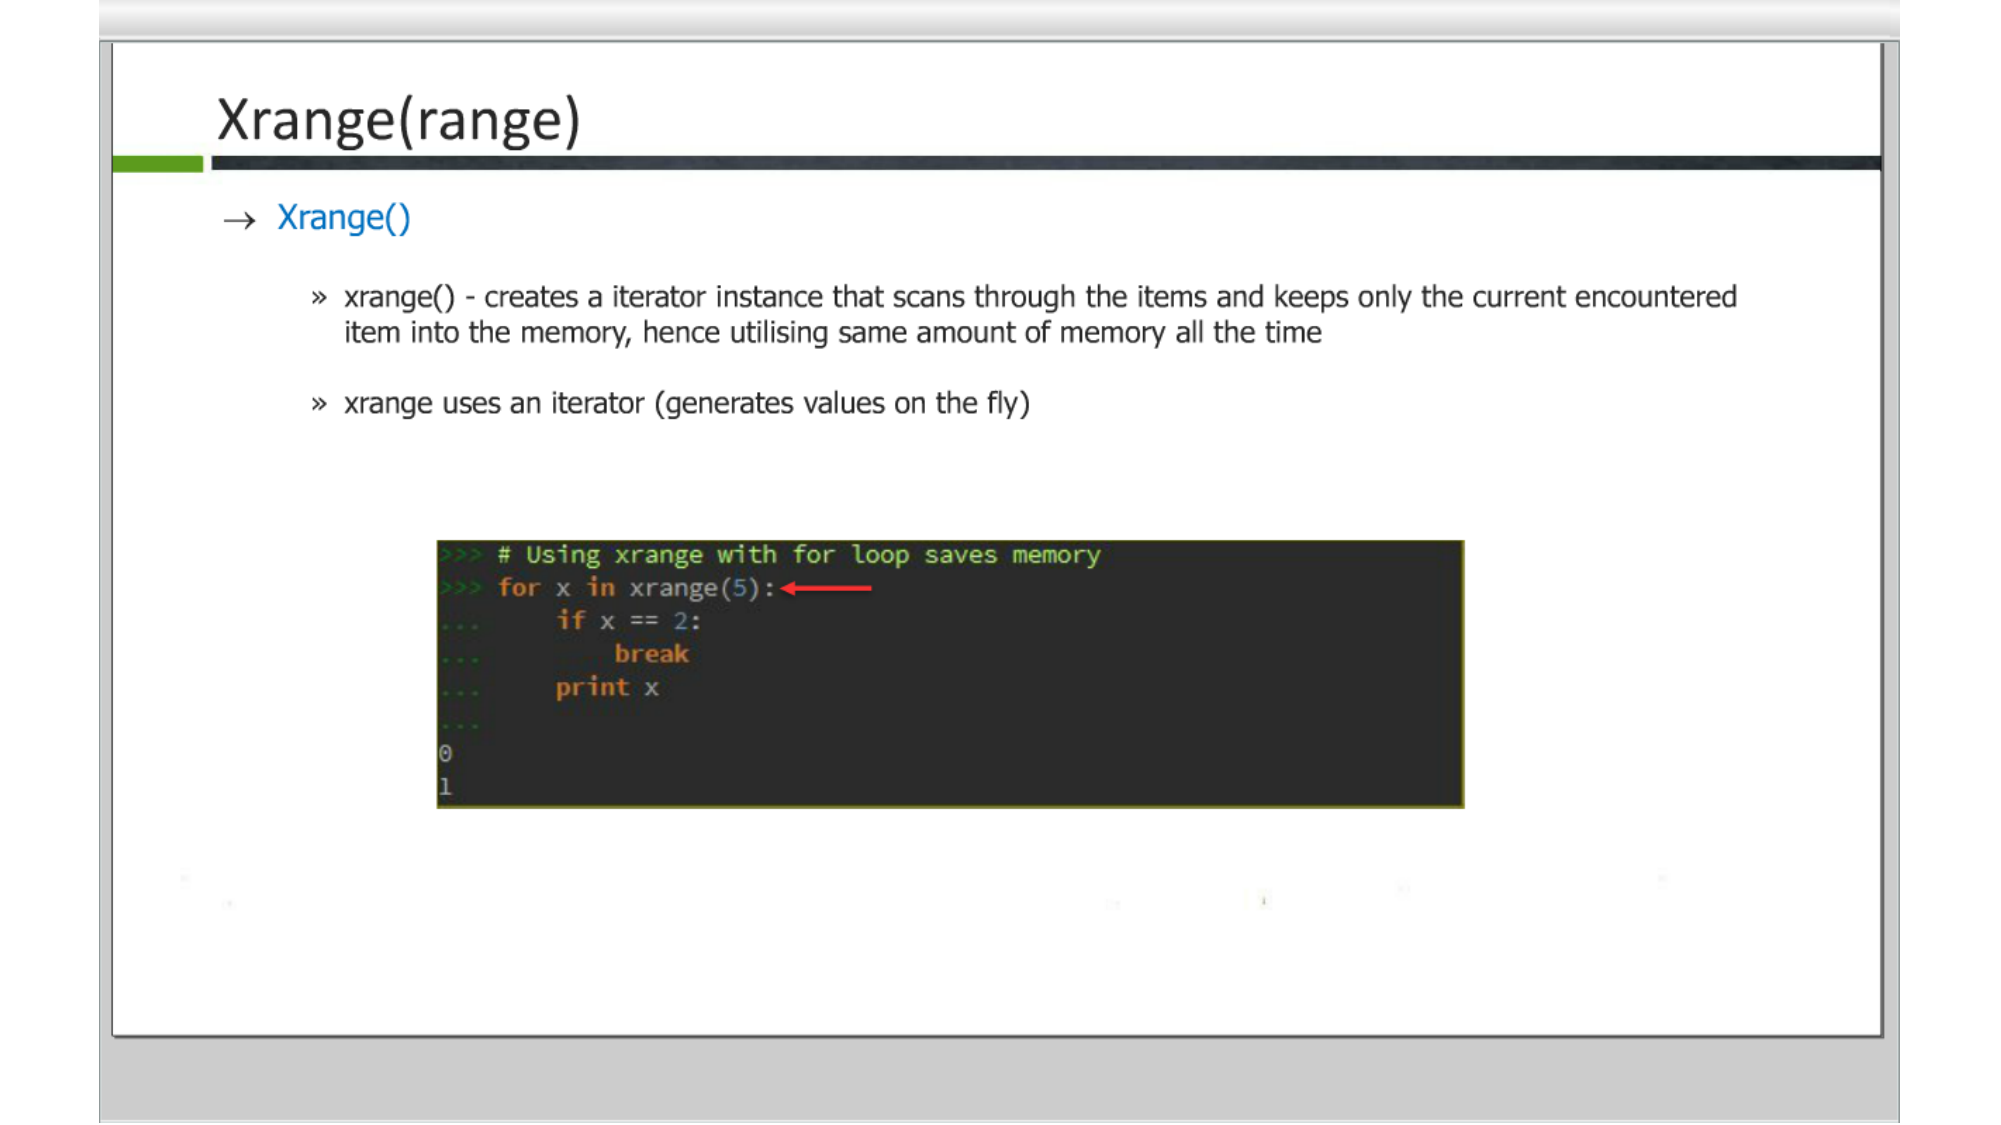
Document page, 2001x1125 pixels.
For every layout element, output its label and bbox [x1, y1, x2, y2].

picture [99, 0, 1900, 1123]
